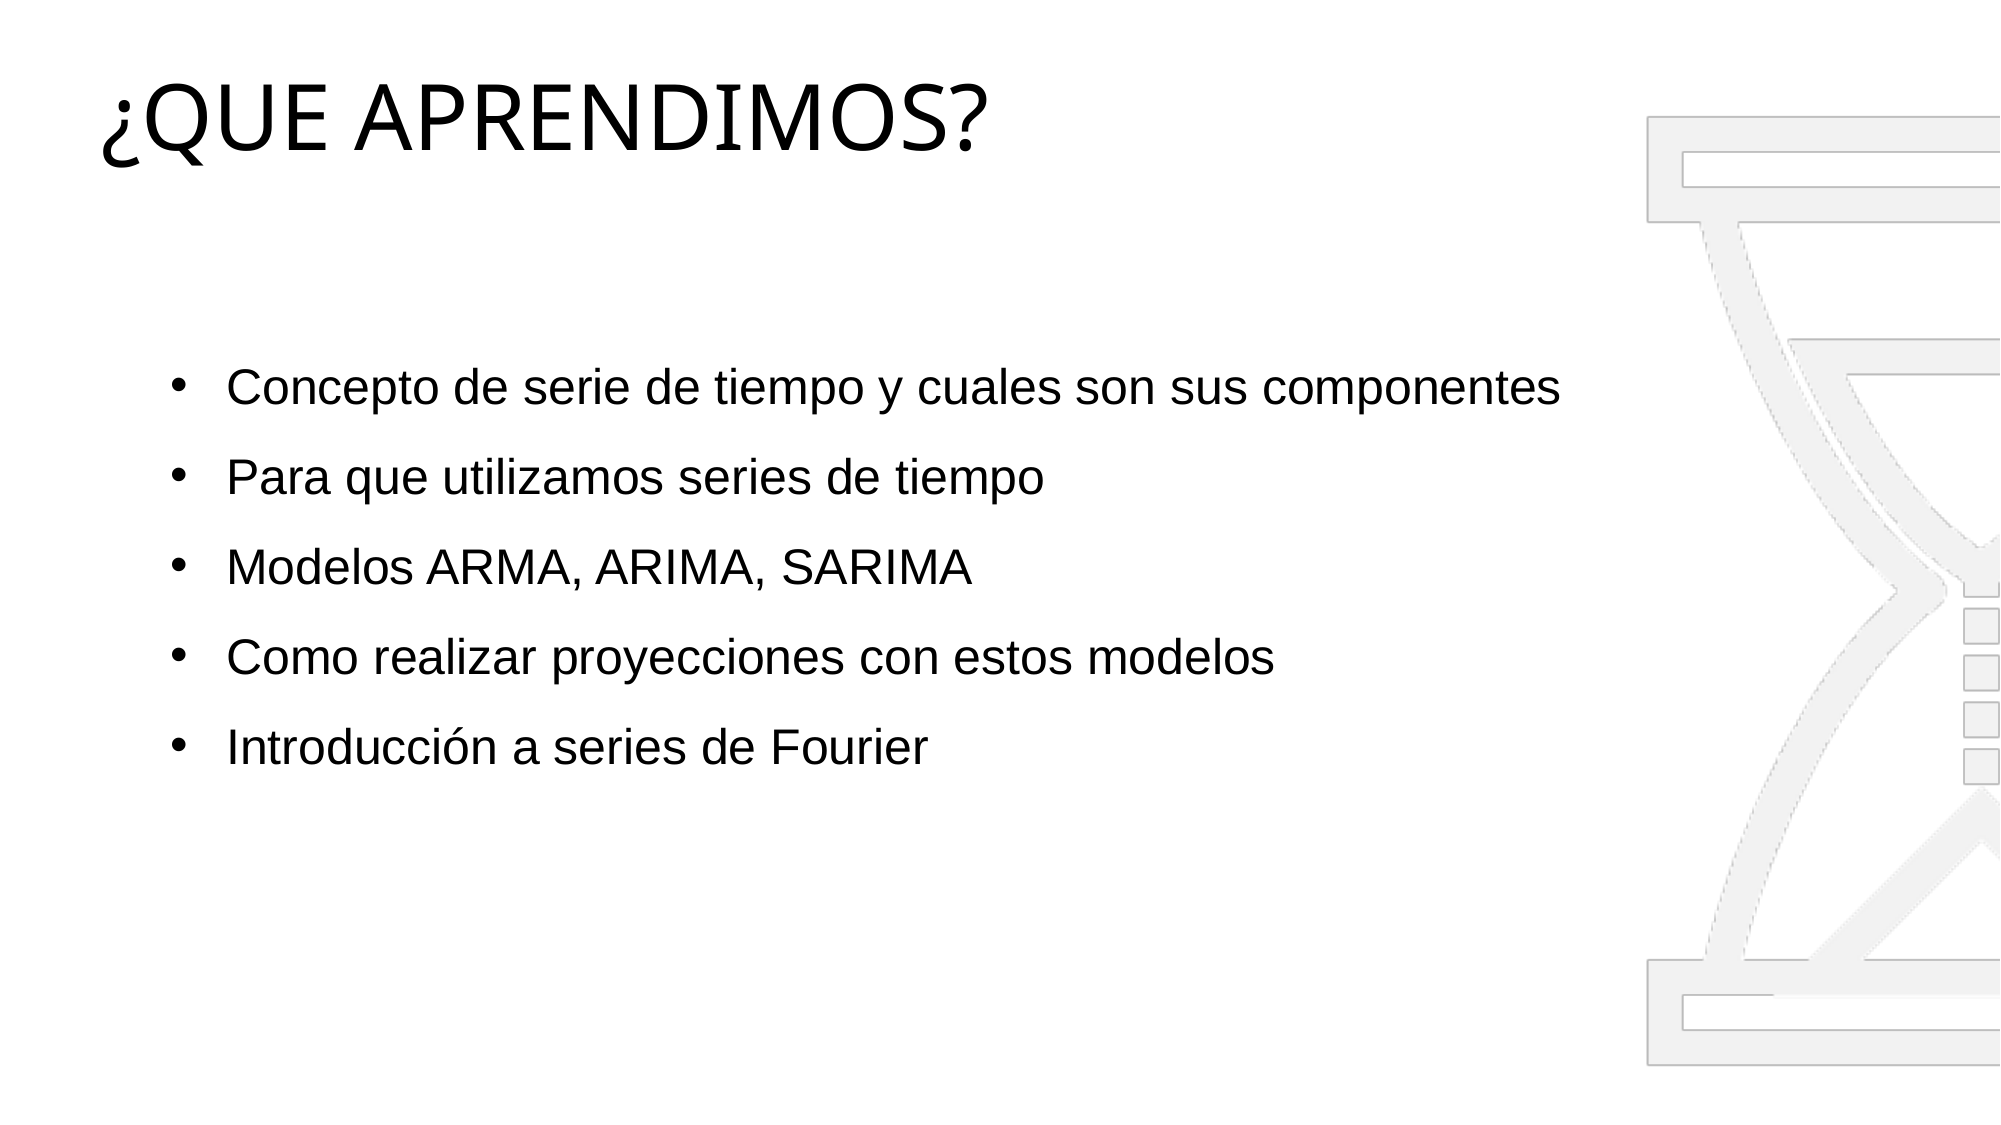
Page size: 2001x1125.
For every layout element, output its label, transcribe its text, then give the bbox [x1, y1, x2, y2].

list Concepto de serie de tiempo y cuales son sus componentes Para que utilizamos series de tiempo Modelos ARMA, ARIMA, SARIMA Como realizar proyecciones con estos modelos Introducción a series de Fourier [79, 242, 1415, 1005]
title ¿QUE APRENDIMOS? [86, 31, 1272, 211]
picture [1420, 29, 2000, 1125]
text_box [53, 36, 1415, 242]
